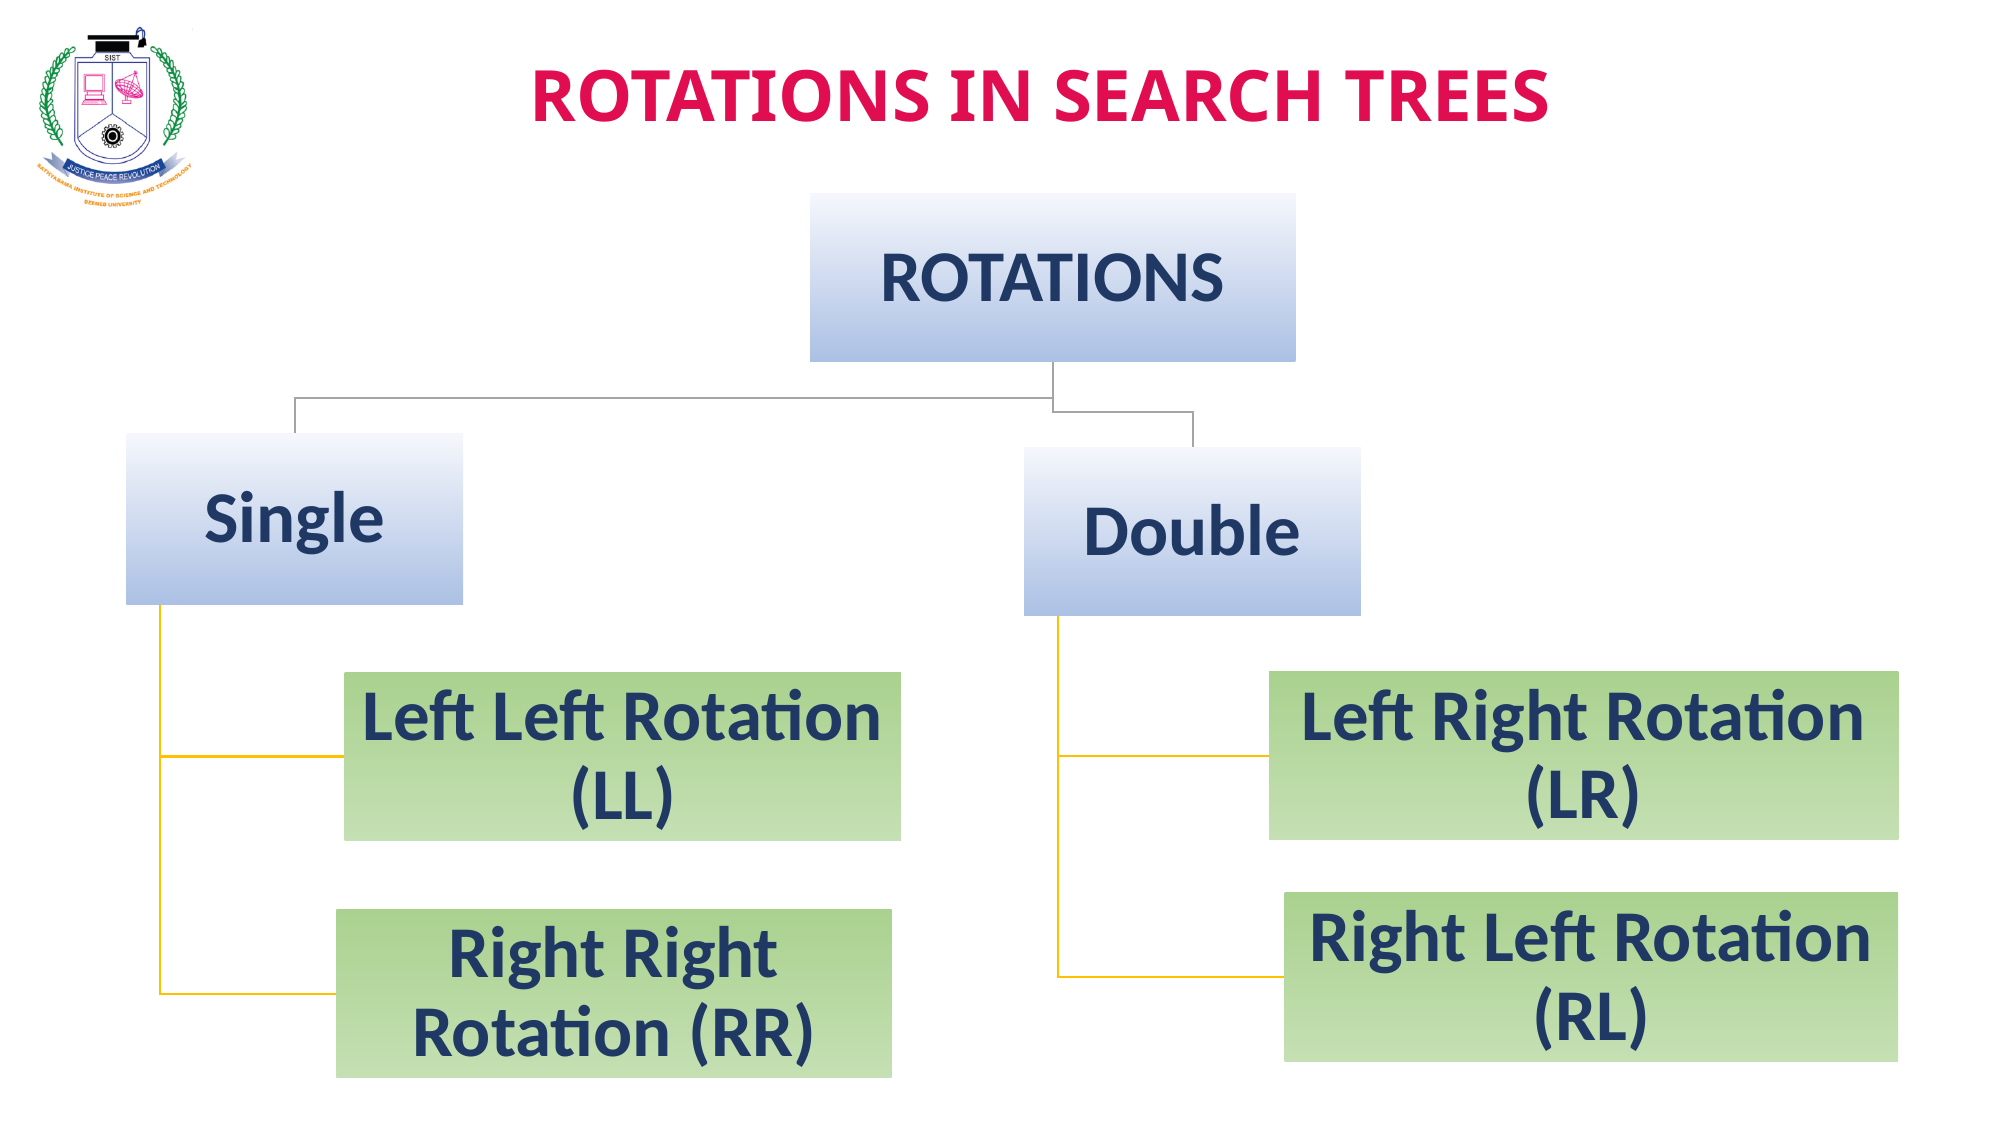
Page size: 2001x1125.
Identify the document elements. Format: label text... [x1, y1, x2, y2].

picture [25, 22, 193, 193]
title ROTATIONS IN SEARCH TREES [238, 11, 1842, 175]
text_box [0, 193, 1923, 1082]
